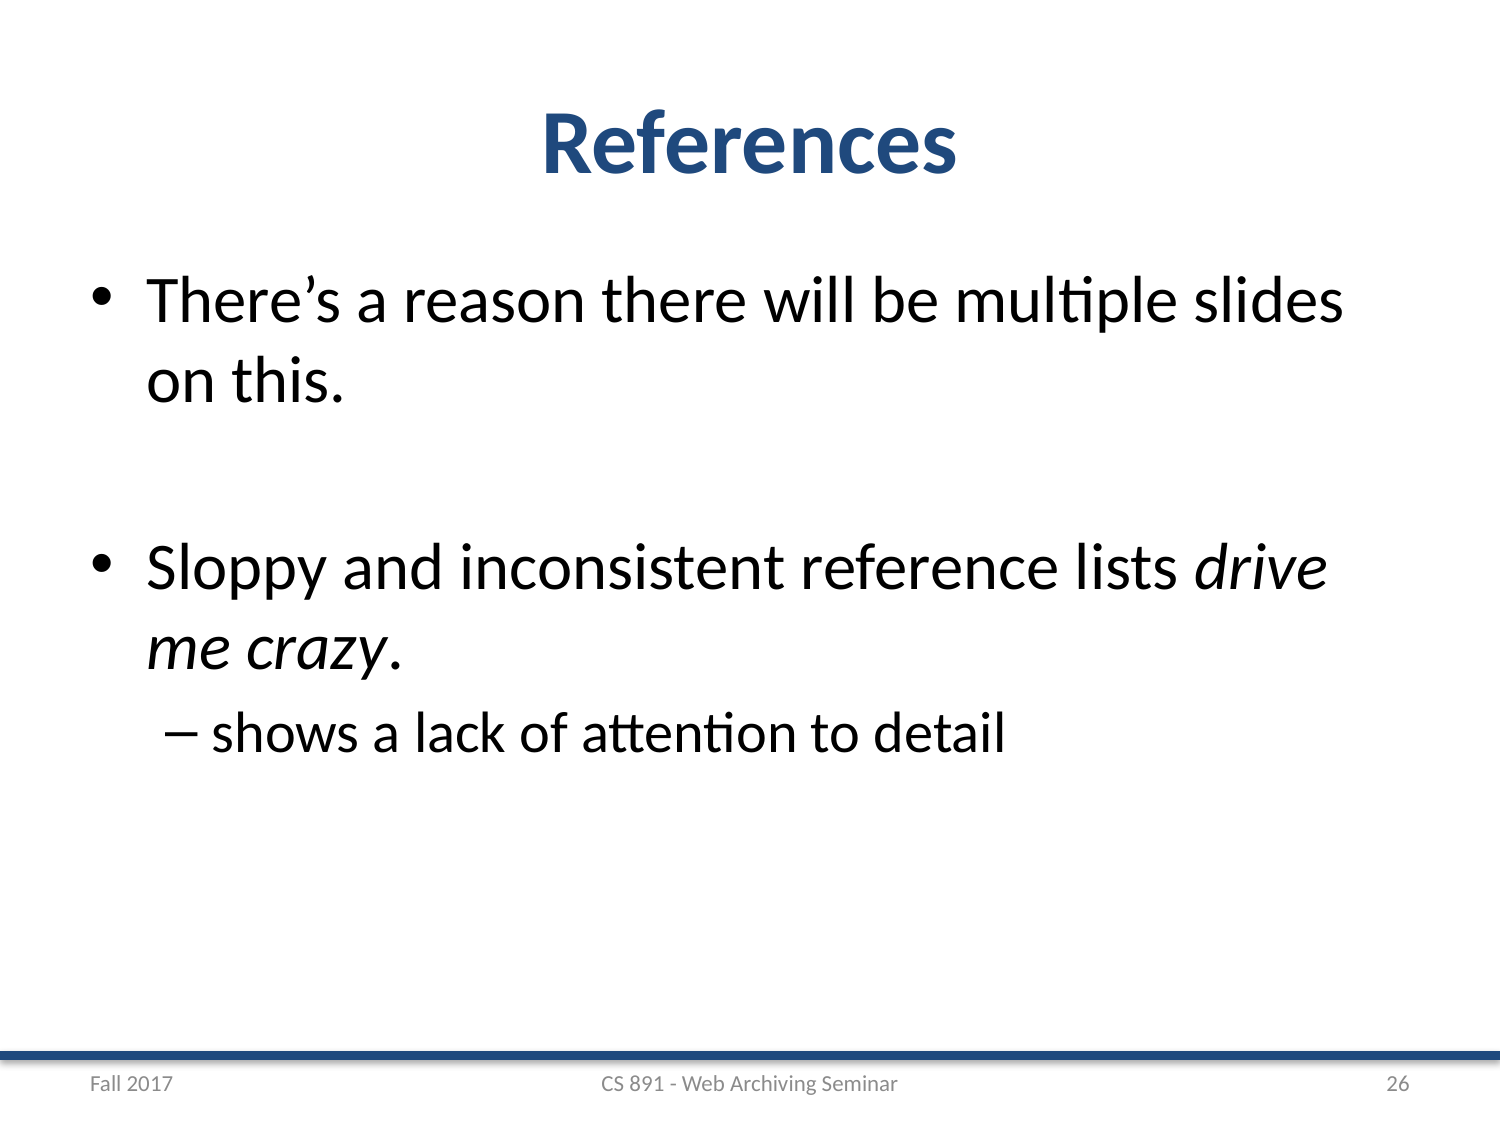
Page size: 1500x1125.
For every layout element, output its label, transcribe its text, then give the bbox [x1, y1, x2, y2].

slide_number Fall 2017 [75, 1062, 425, 1103]
slide_number 26 [1074, 1062, 1425, 1103]
title References [75, 58, 1425, 215]
list There’s a reason there will be multiple slides on this. Sloppy and inconsistent reference lists drive me crazy. shows a lack of attention to detail [75, 248, 1425, 1049]
footer CS 891 - Web Archiving Seminar [512, 1062, 988, 1103]
